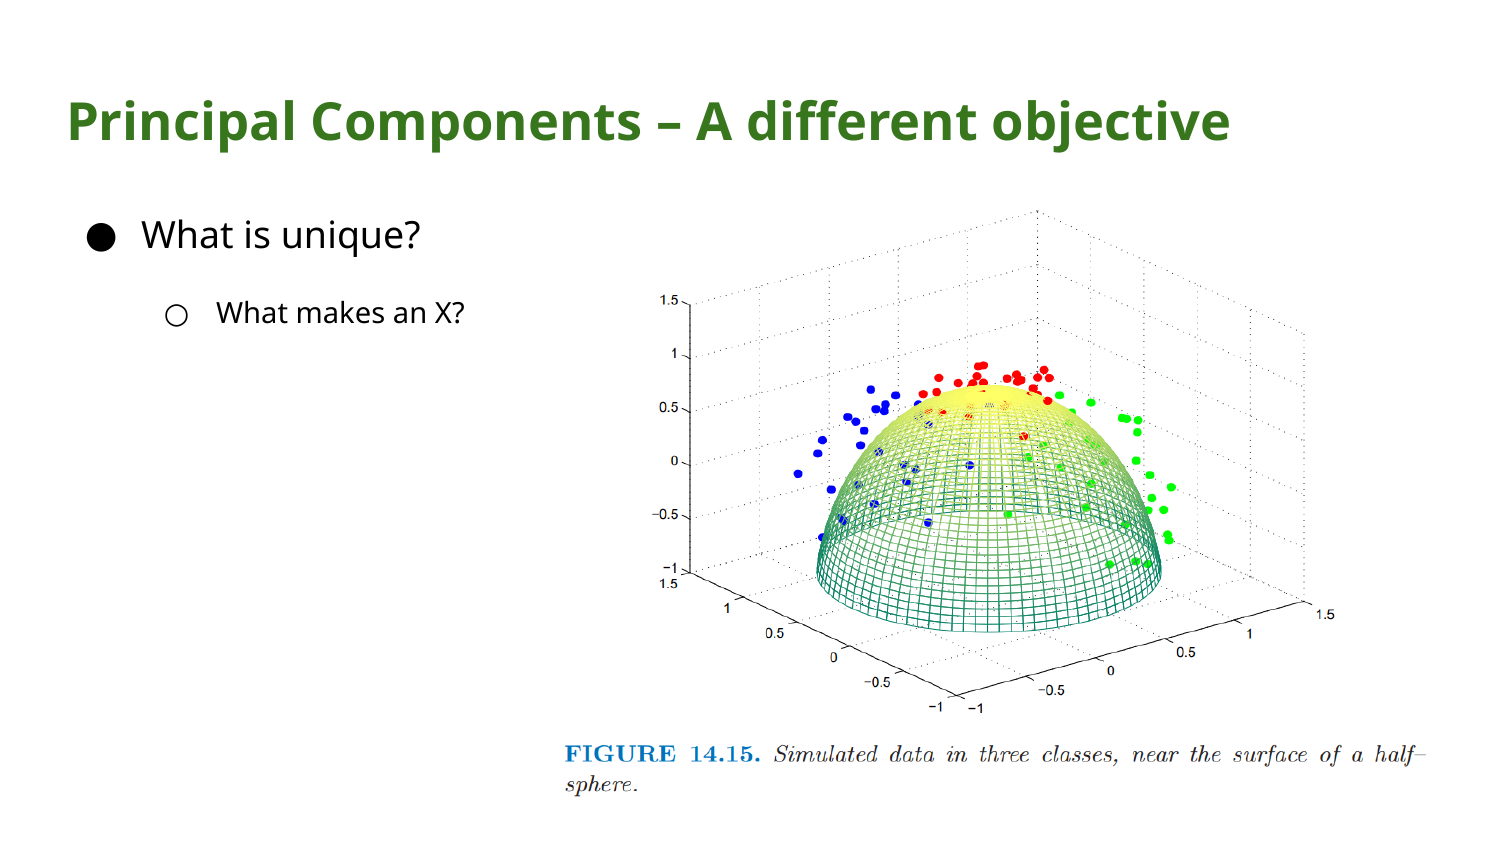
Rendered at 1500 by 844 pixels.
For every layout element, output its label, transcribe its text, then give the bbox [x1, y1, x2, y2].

title Principal Components – A different objective [51, 72, 1449, 167]
picture [530, 188, 1450, 820]
list What is unique? What makes an X? [51, 189, 528, 750]
